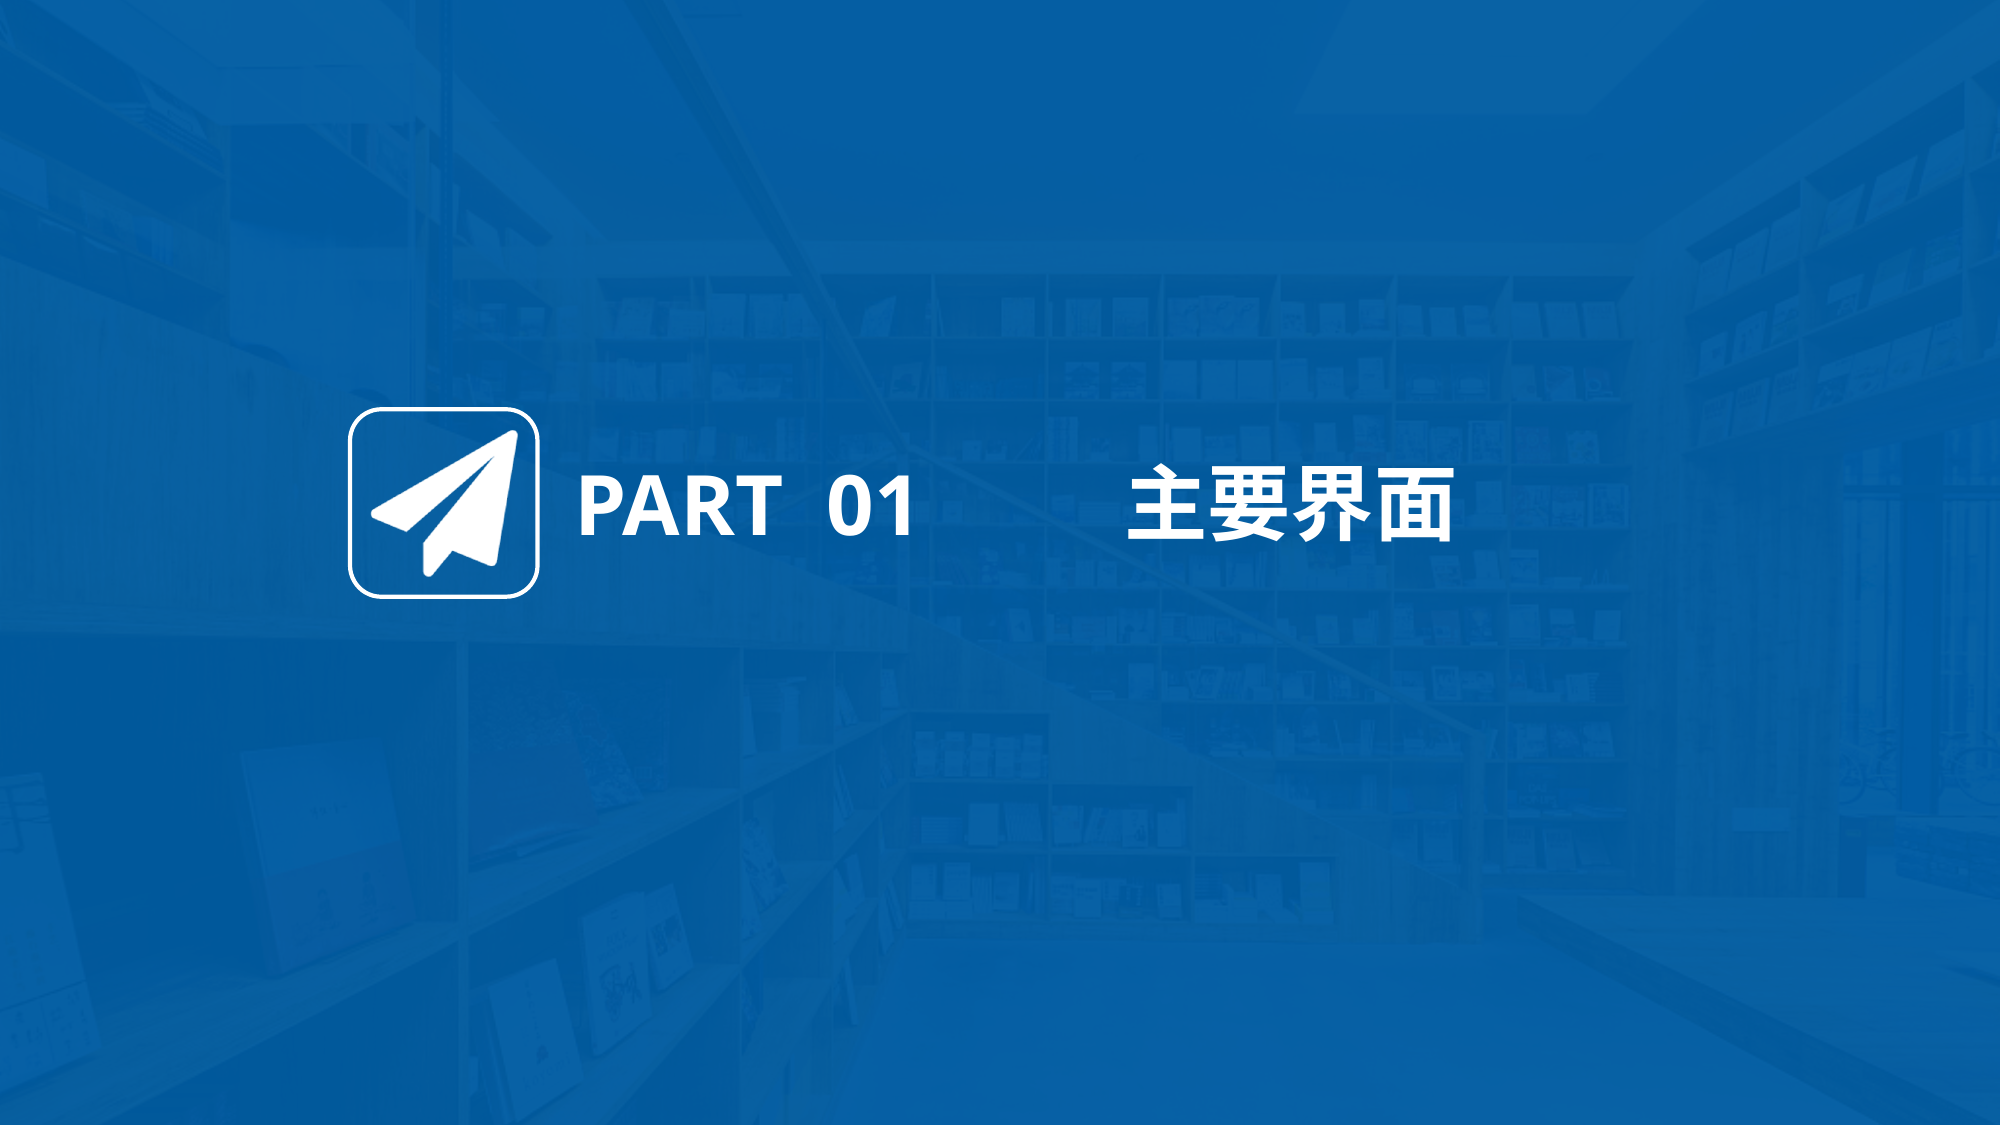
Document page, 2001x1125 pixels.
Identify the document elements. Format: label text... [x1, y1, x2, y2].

picture [353, 412, 535, 594]
title 主要界面 [938, 455, 1643, 562]
